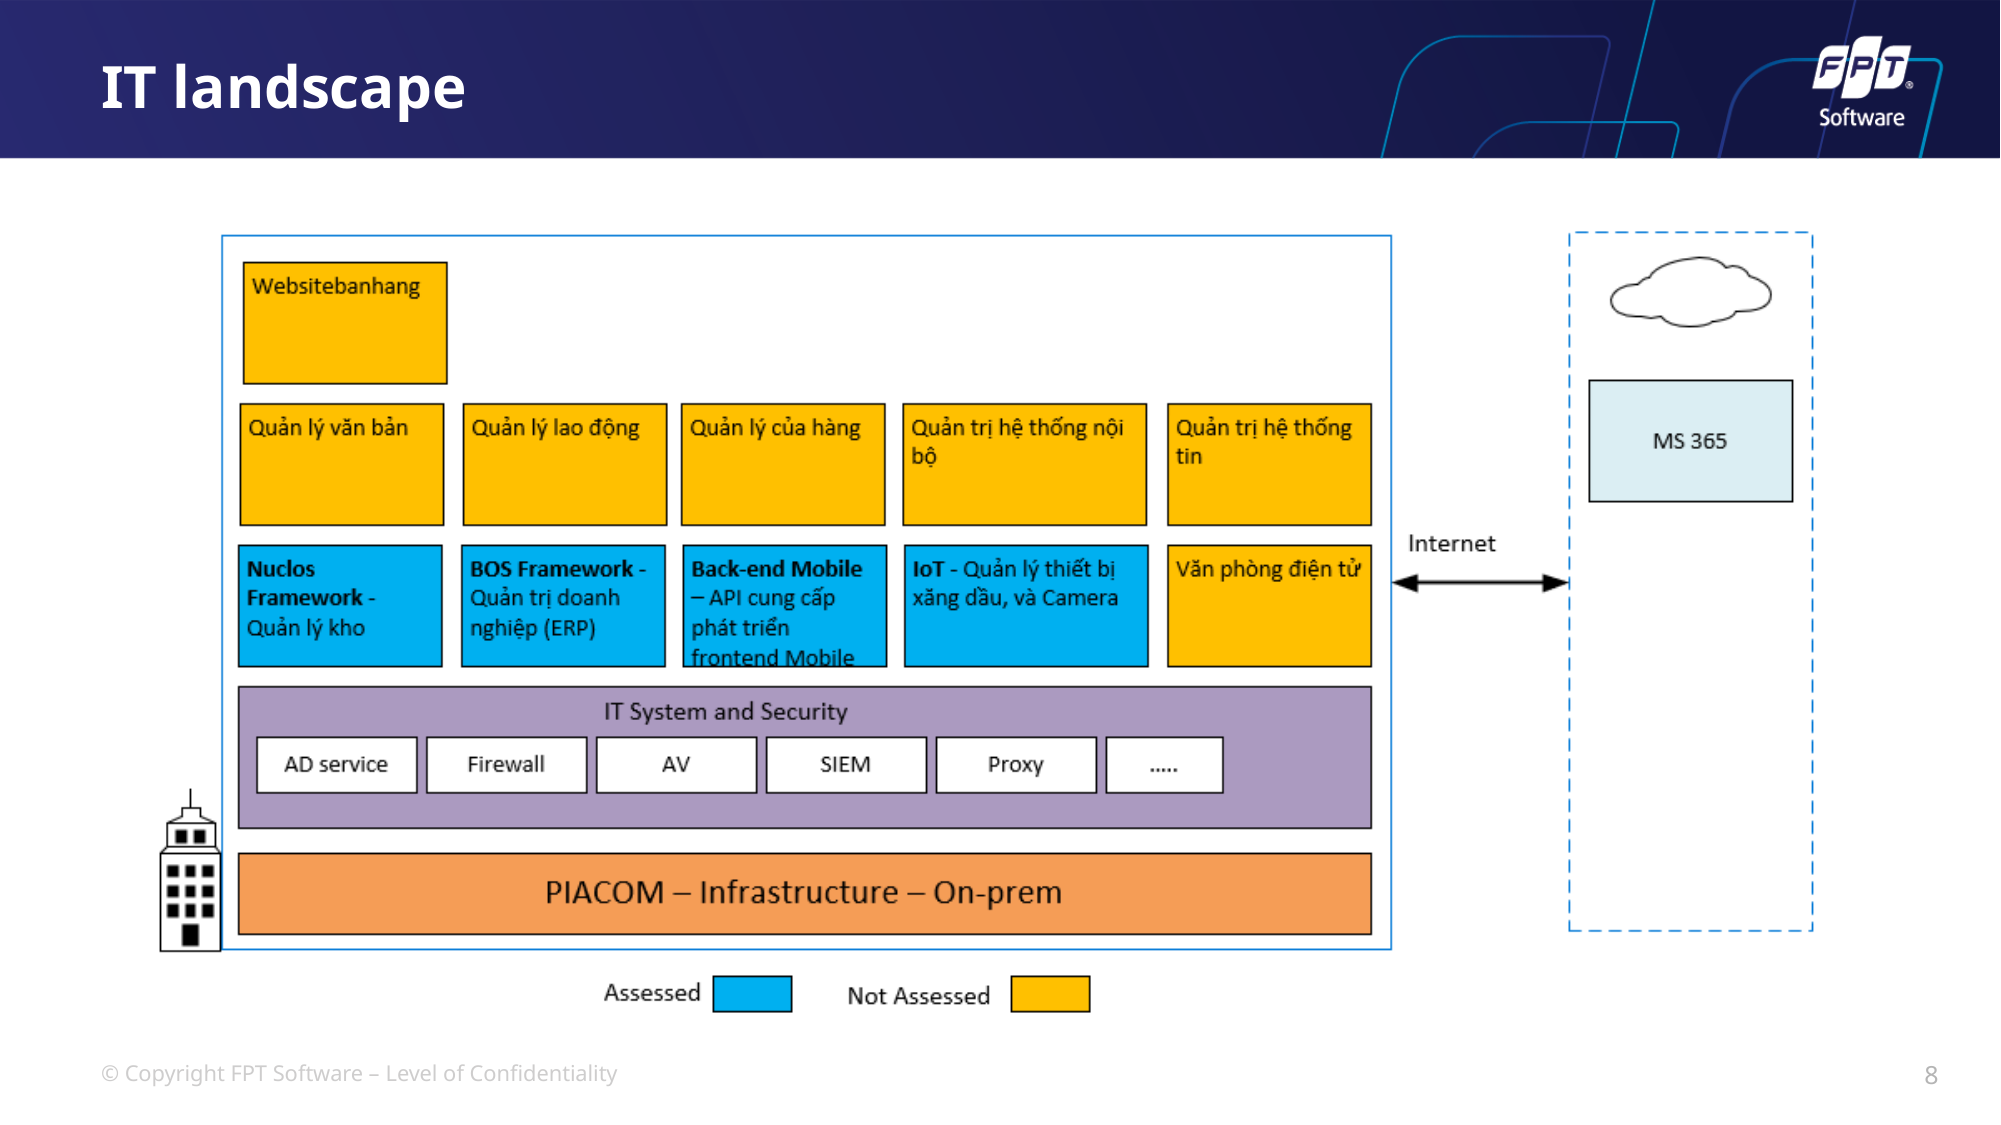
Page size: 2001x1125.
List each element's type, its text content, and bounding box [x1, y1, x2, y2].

title IT landscape [86, 31, 1812, 148]
picture [0, 0, 1672, 159]
picture [145, 220, 1827, 1023]
picture [1649, 0, 2000, 159]
slide_number 8 [1855, 1052, 1954, 1094]
